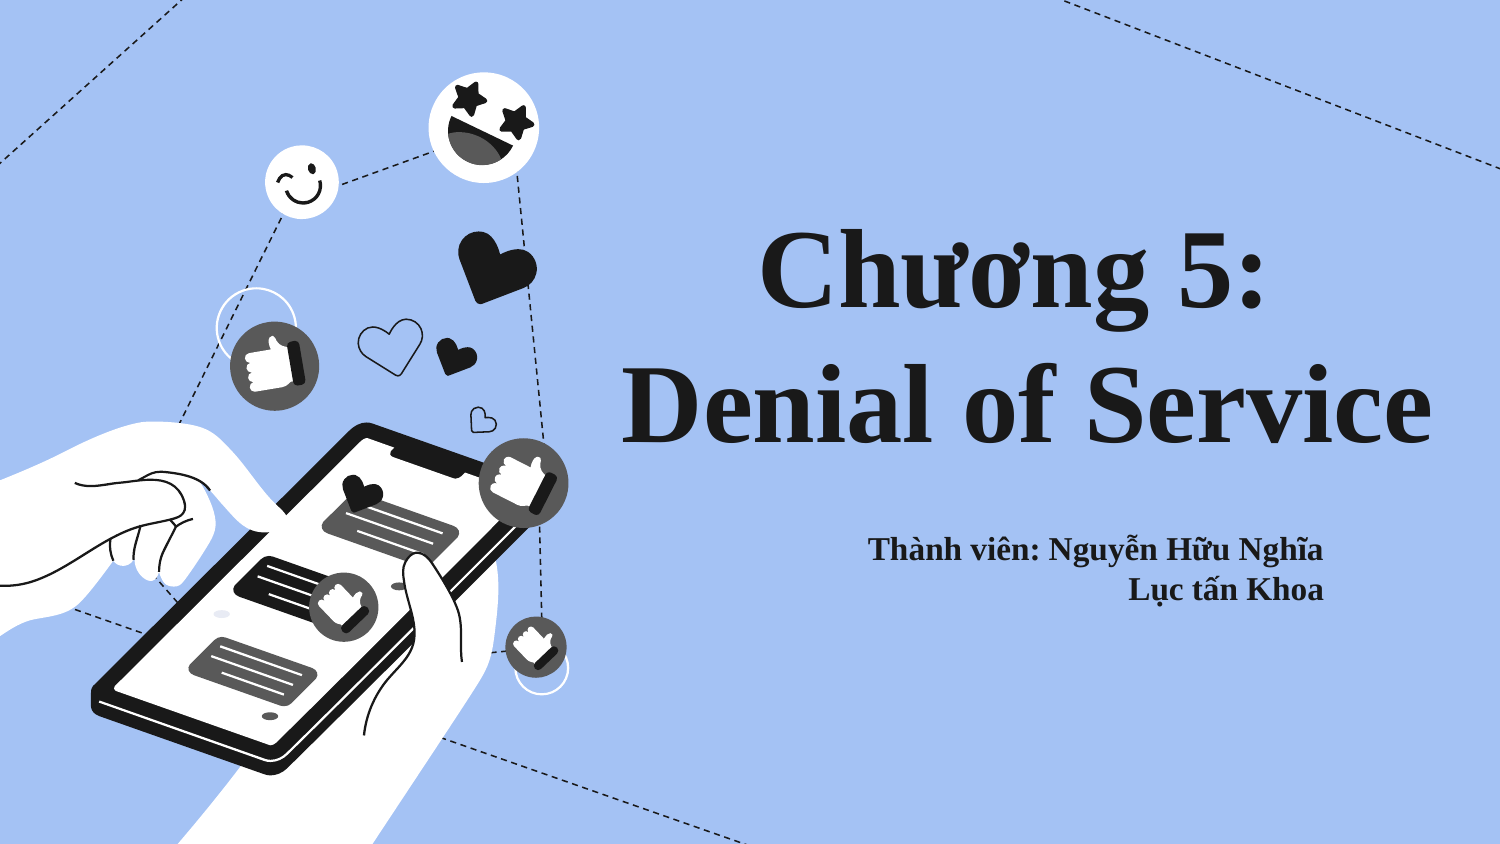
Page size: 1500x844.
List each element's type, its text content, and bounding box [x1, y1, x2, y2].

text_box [579, 575, 761, 844]
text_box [0, 72, 576, 844]
title Chương 5: Denial of Service [596, 197, 1461, 481]
subtitle Thành viên: Nguyễn Hữu Nghĩa Lục tấn Khoa [596, 512, 1340, 591]
